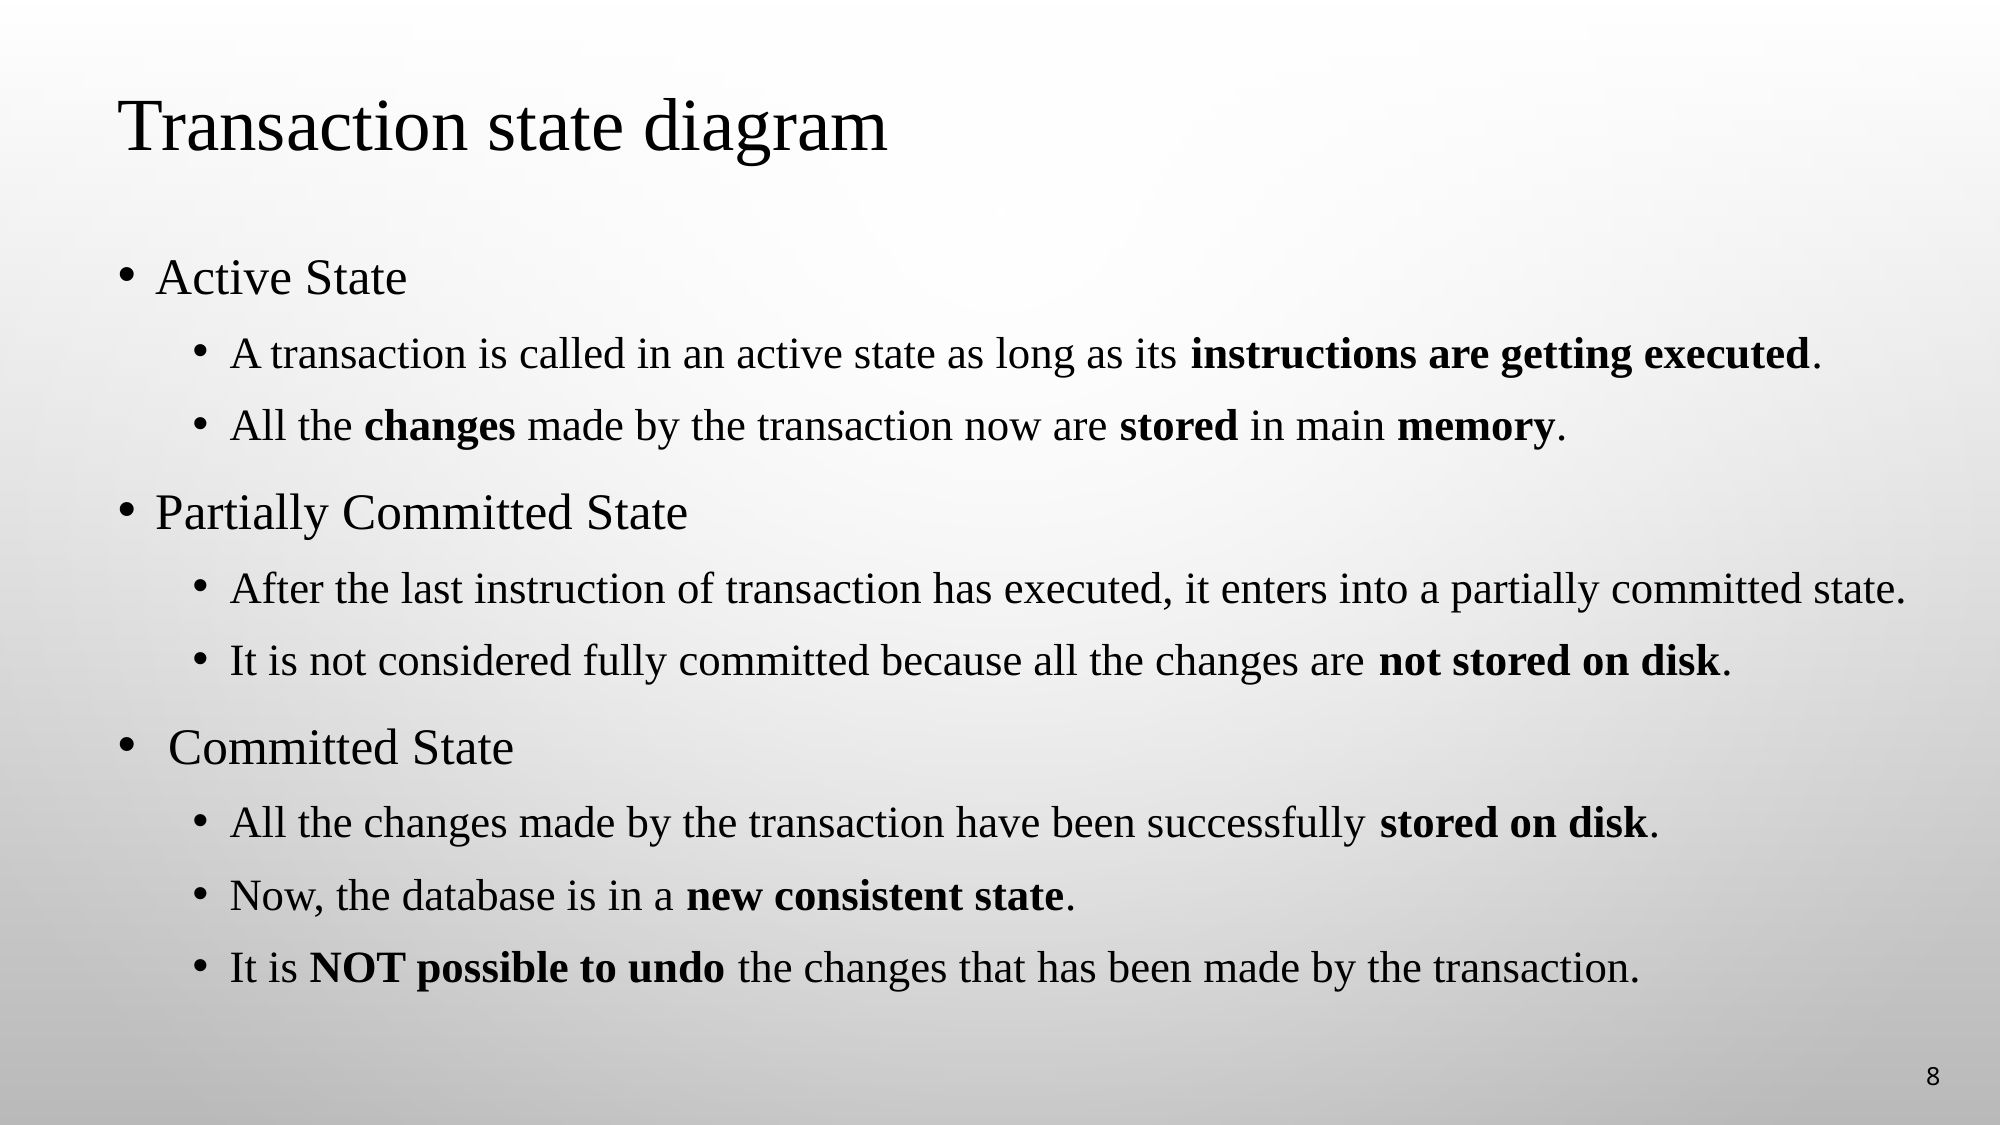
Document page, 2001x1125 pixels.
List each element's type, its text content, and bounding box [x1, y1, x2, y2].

list Active State A transaction is called in an active state as long as its instructions are getting executed. All the changes made by the transaction now are stored in main memory. Partially Committed State After the last instruction of transaction has executed, it enters into a partially committed state. It is not considered fully committed because all the changes are not stored on disk. Committed State All the changes made by the transaction have been successfully stored on disk. Now, the database is in a new consistent state. It is NOT possible to undo the changes that has been made by the transaction. [102, 223, 1956, 1029]
slide_number 8 [1724, 1047, 1956, 1107]
title Transaction state diagram [102, 43, 1956, 210]
picture [0, 0, 2000, 1125]
